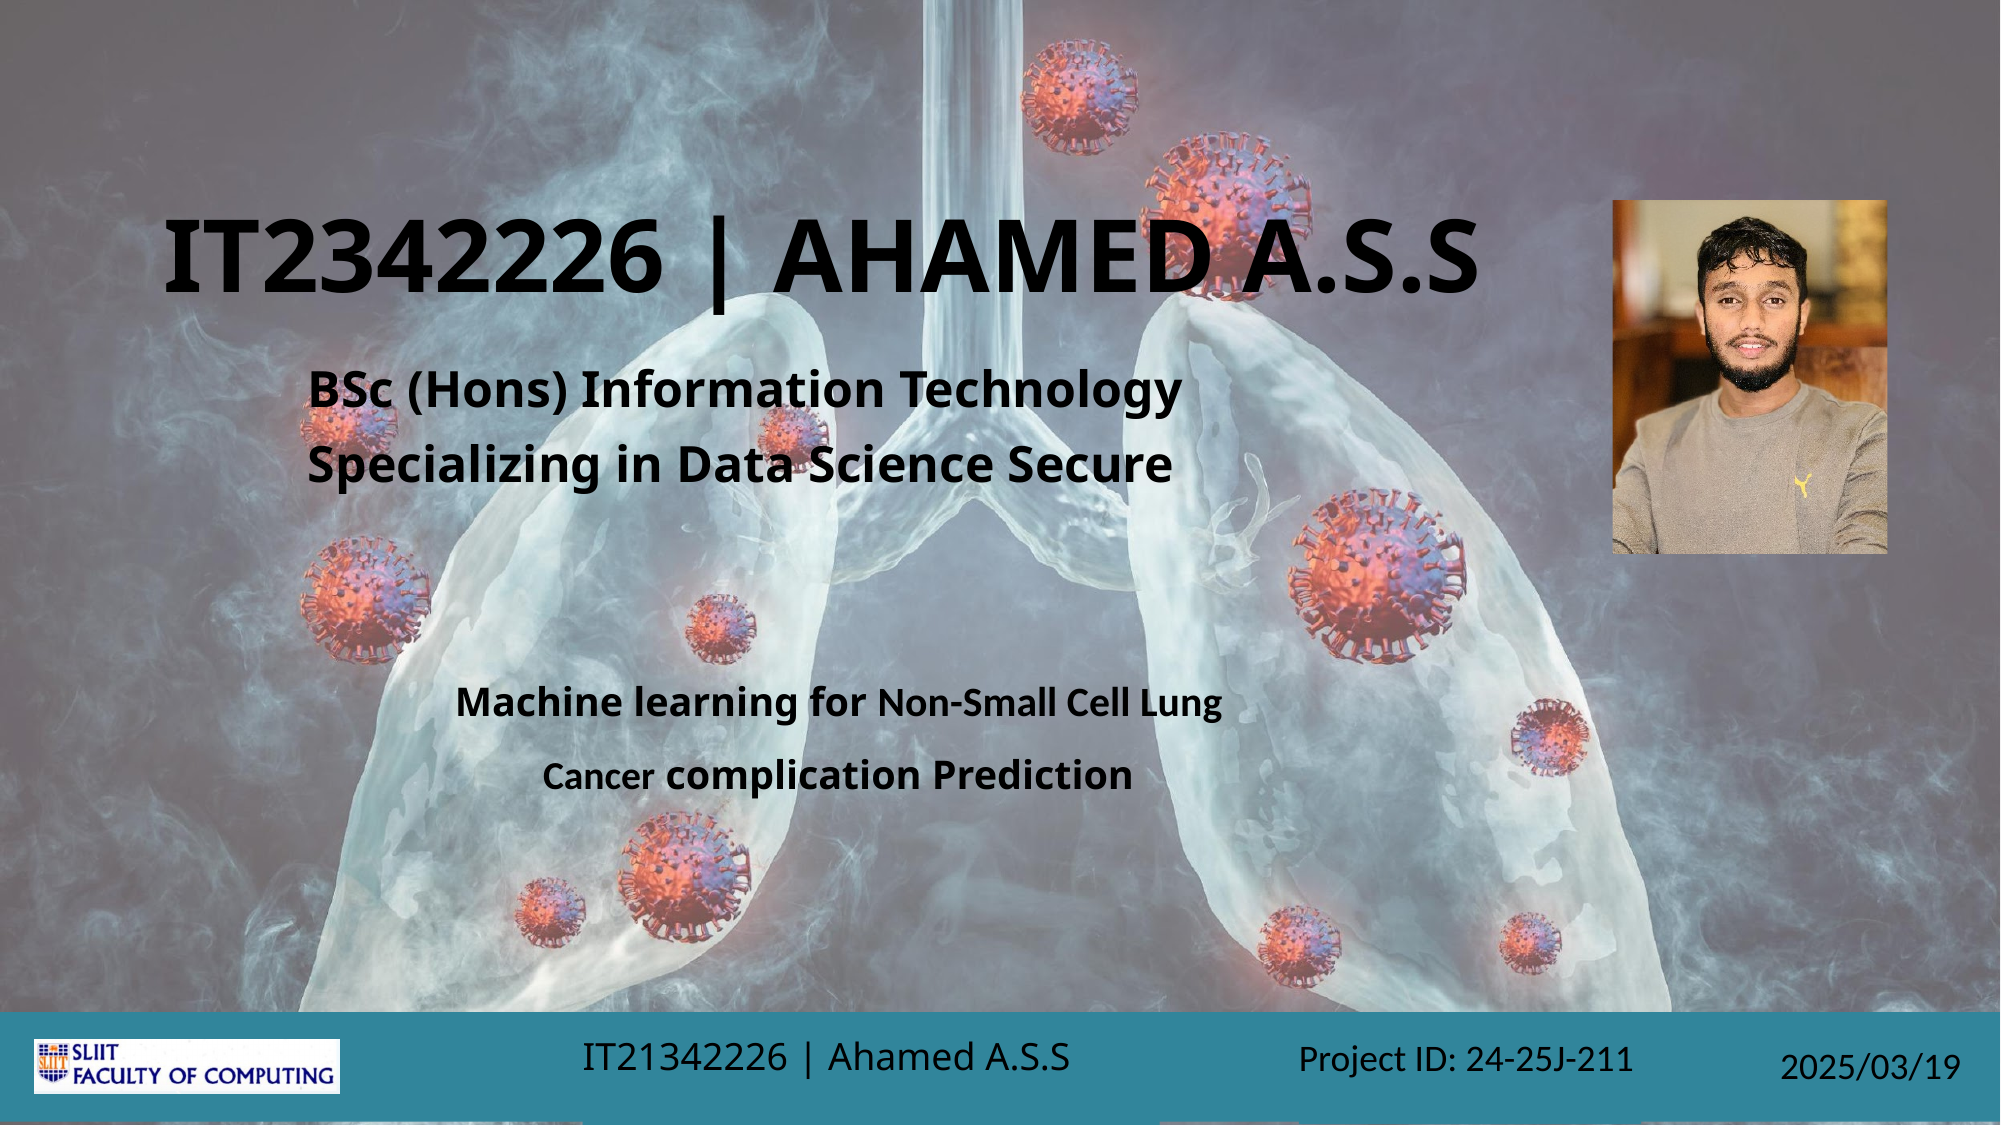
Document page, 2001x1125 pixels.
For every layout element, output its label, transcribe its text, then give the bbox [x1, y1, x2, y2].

text_box Machine learning for Non-Small Cell Lung Cancer complication Prediction [334, 639, 1344, 769]
text_box BSc (Hons) Information Technology Specializing in Data Science Secure [292, 334, 1302, 461]
picture [0, 0, 2001, 1125]
text_box IT2342226 | AHAMED A.S.S [148, 153, 1715, 280]
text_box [0, 1011, 2000, 1122]
text_box [871, 553, 1518, 617]
